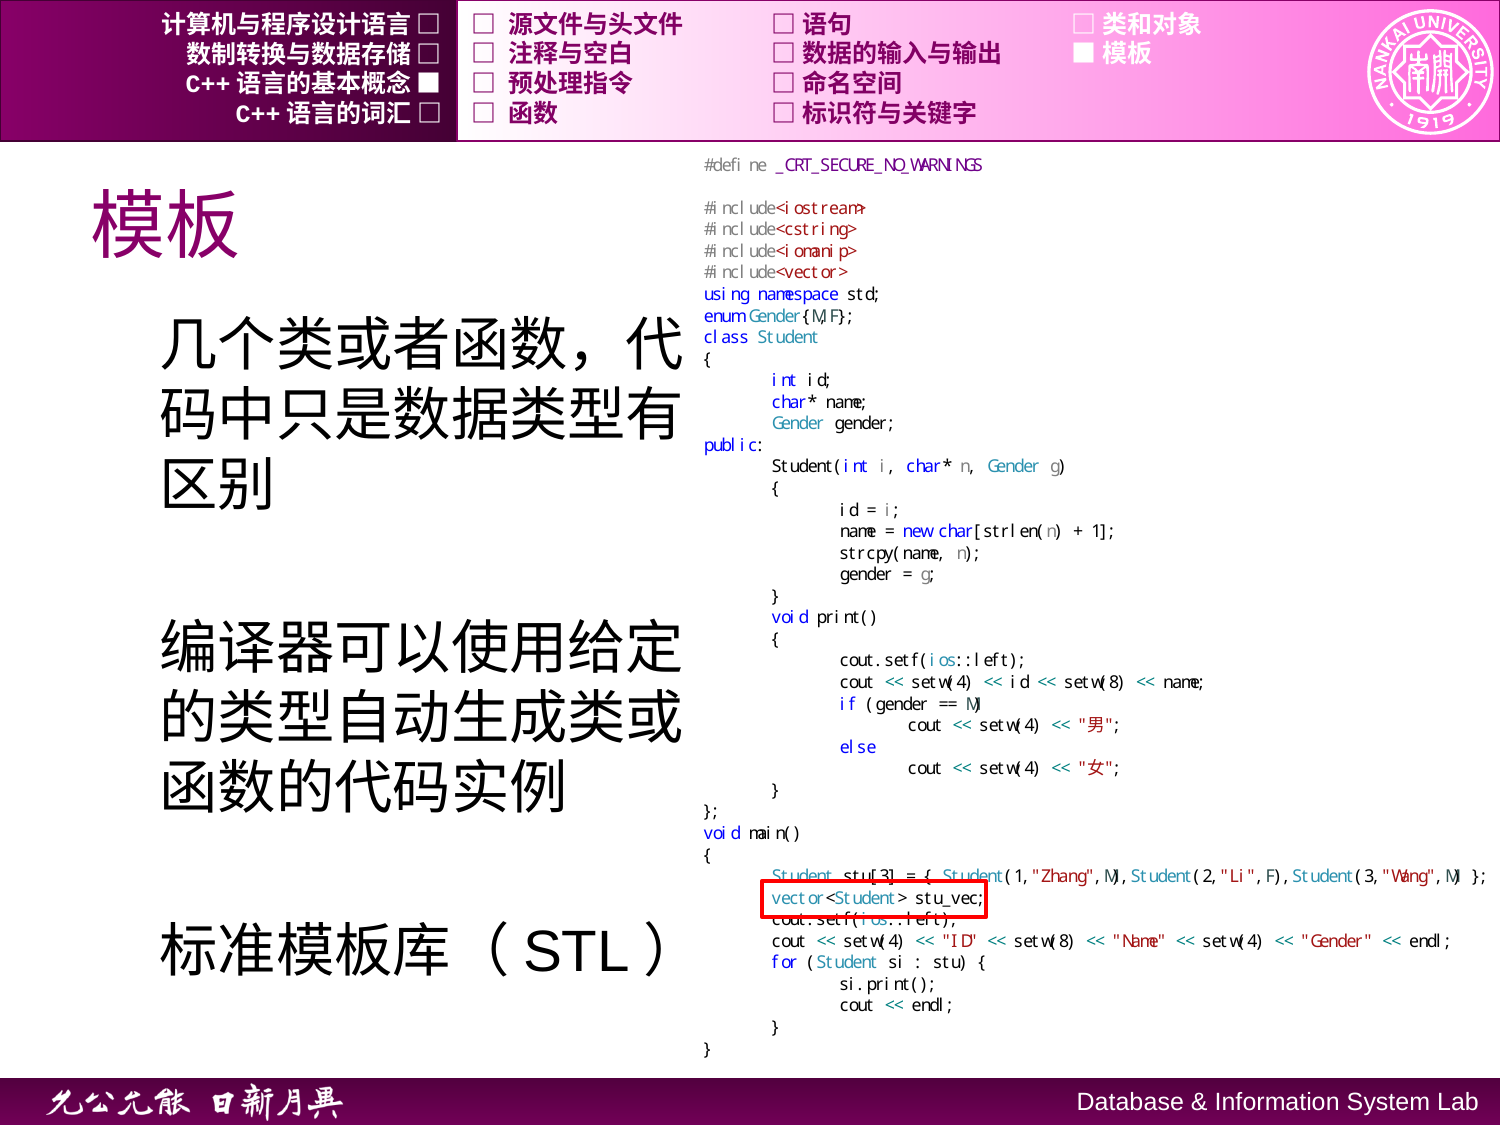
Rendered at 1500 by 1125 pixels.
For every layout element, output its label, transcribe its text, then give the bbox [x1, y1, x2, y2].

text_box C++语言的基本概念 ■ [0, 66, 455, 95]
text_box □ 源文件与头文件 □ 语句 □ 类和对象 [455, 7, 1361, 36]
text_box □ 注释与空白 □ 数据的输入与输出 ■ 模板 [455, 36, 1361, 66]
text_box C++语言的词汇 □ [0, 95, 455, 129]
picture [35, 1081, 356, 1122]
list 几个类或者函数，代码中只是数据类型有区别 编译器可以使用给定的类型自动生成类或函数的代码实例 标准模板库（STL） [88, 299, 687, 1014]
picture [692, 148, 1500, 1068]
text_box □ 函数 □ 标识符与关键字 [455, 95, 1361, 129]
text_box □ 预处理指令 □ 命名空间 [455, 66, 1361, 95]
text_box 数制转换与数据存储 □ [0, 36, 455, 66]
title 模板 [74, 163, 687, 282]
text_box 计算机与程序设计语言 □ [0, 7, 455, 36]
